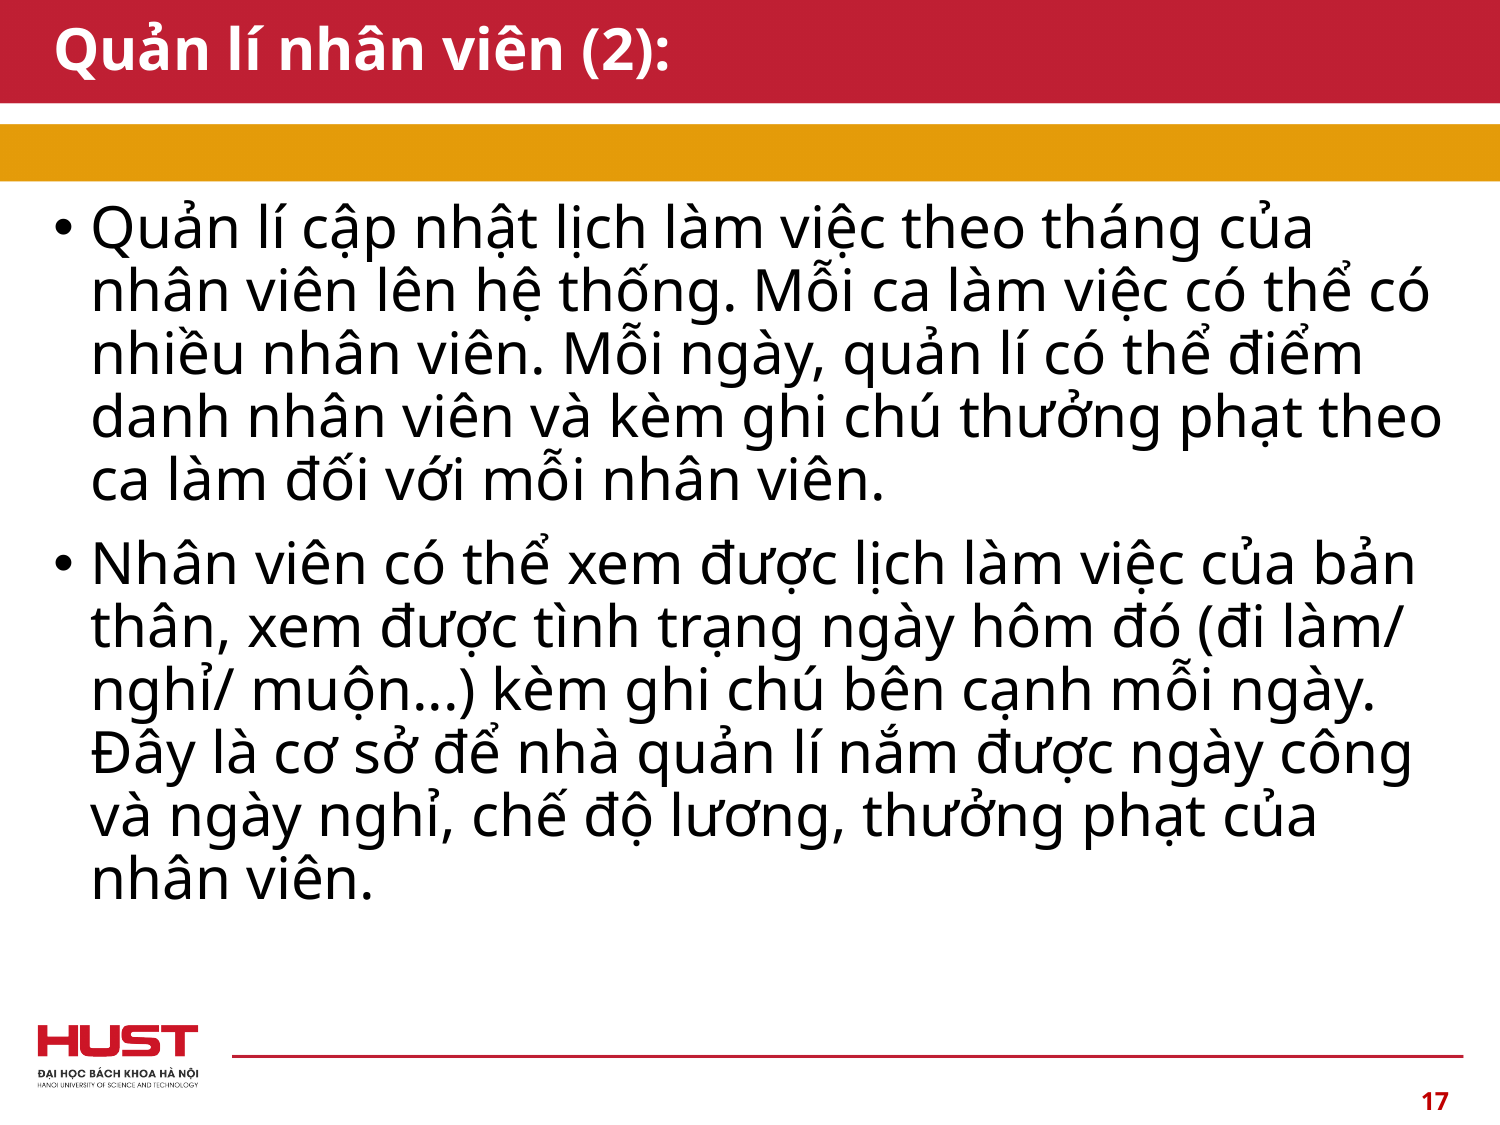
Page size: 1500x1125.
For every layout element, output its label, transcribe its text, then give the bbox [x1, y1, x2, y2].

slide_number 17 [1126, 1078, 1464, 1125]
picture [0, 0, 1500, 1125]
list Quản lí cập nhật lịch làm việc theo tháng của nhân viên lên hệ thống. Mỗi ca làm việc có thể có nhiều nhân viên. Mỗi ngày, quản lí có thể điểm danh nhân viên và kèm ghi chú thưởng phạt theo ca làm đối với mỗi nhân viên. Nhân viên có thể xem được lịch làm việc của bản thân, xem được tình trạng ngày hôm đó (đi làm/ nghỉ/ muộn...) kèm ghi chú bên cạnh mỗi ngày. Đây là cơ sở để nhà quản lí nắm được ngày công và ngày nghỉ, chế độ lương, thưởng phạt của nhân viên. [38, 191, 1462, 1000]
title Quản lí nhân viên (2): [38, 12, 1462, 87]
